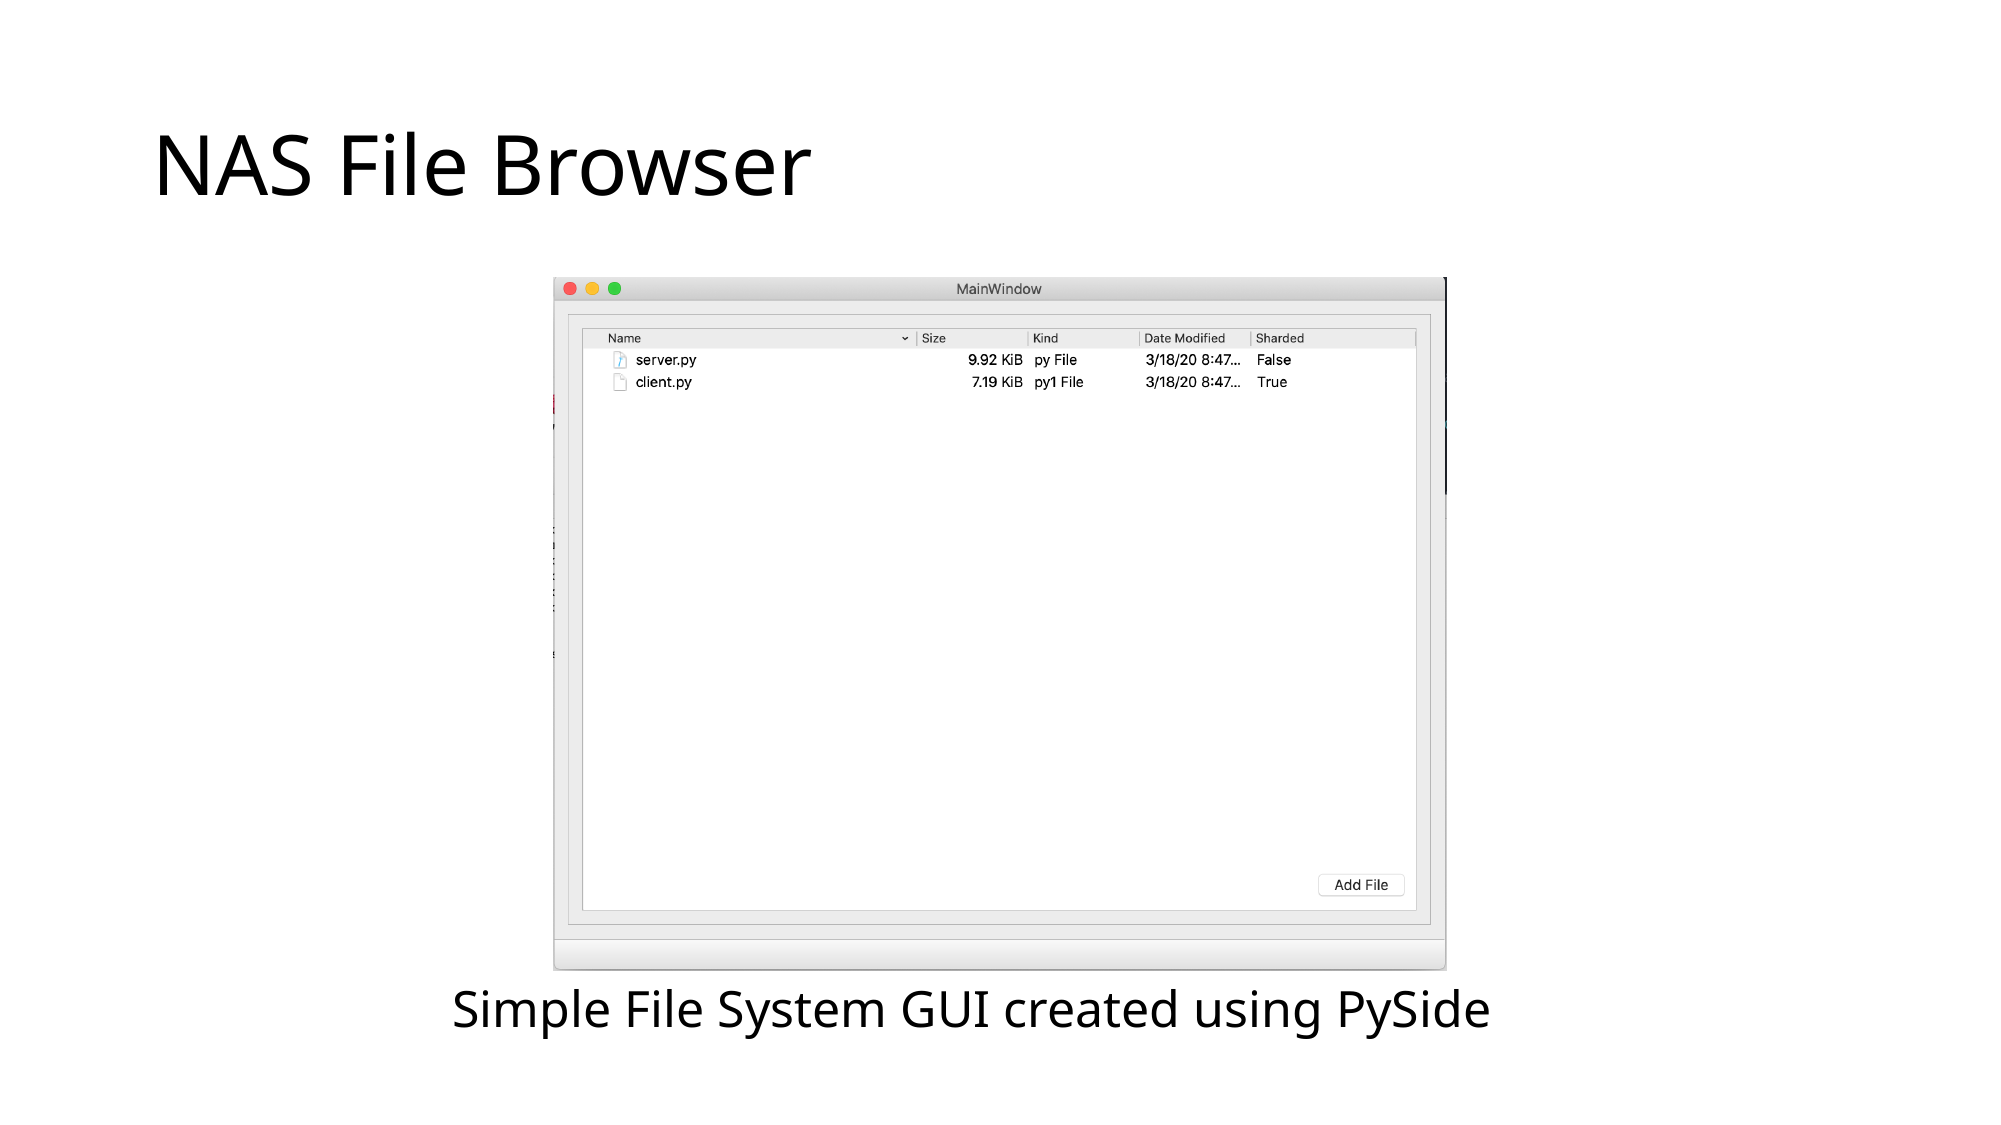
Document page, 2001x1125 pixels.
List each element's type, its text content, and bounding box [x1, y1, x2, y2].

picture [553, 277, 1447, 971]
text_box Simple File System GUI created using PySide [137, 970, 1807, 1091]
title NAS File Browser [137, 59, 1863, 278]
